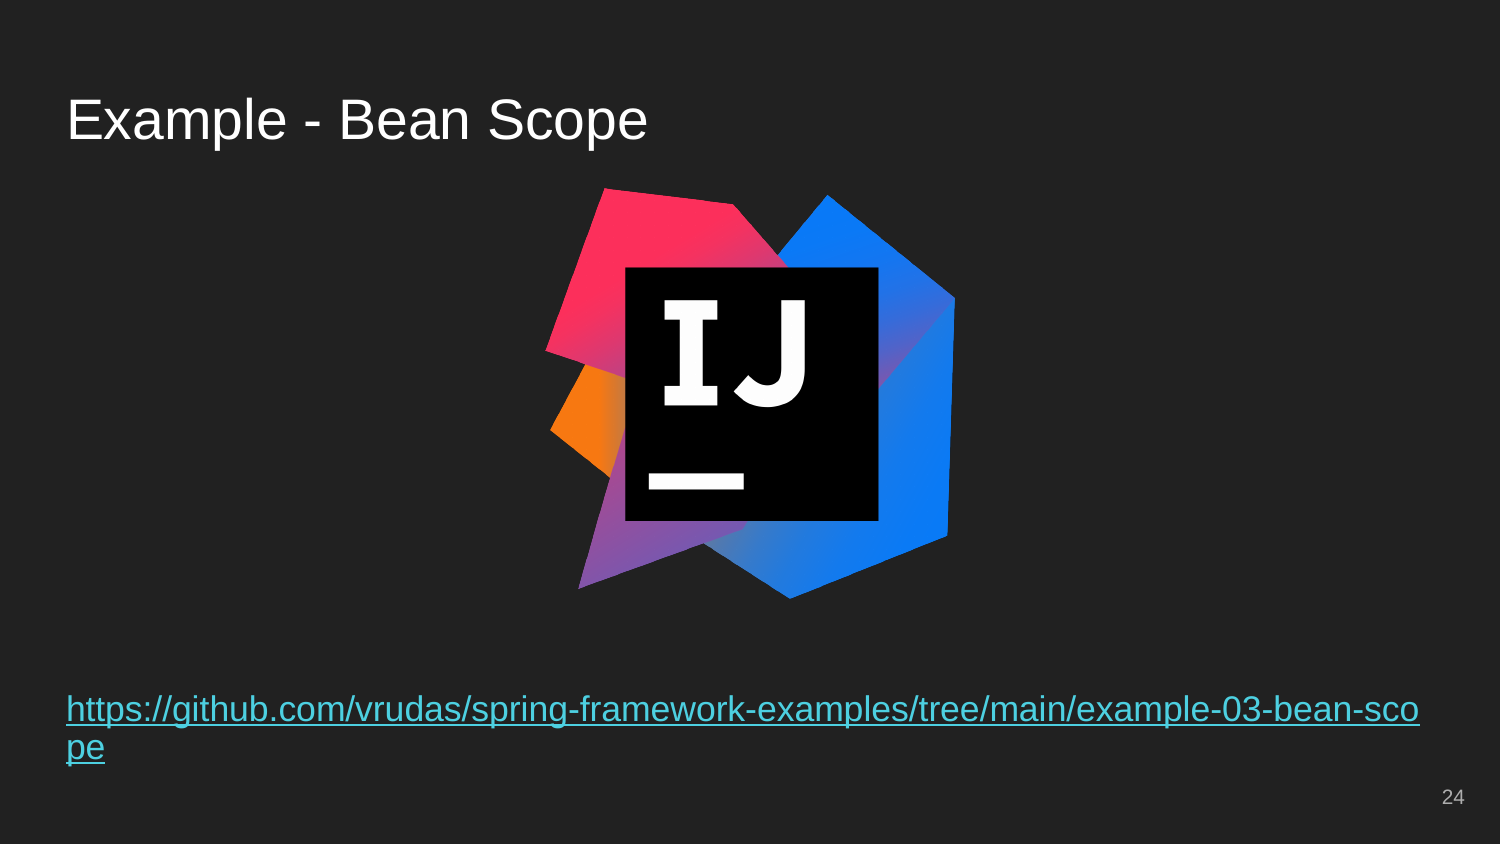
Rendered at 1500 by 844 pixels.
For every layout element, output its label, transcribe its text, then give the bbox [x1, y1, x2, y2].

title Example - Bean Scope [51, 72, 1449, 167]
slide_number ‹#› [1389, 764, 1480, 830]
picture [544, 188, 956, 599]
list https://github.com/vrudas/spring-framework-examples/tree/main/example-03-bean-scope [51, 189, 1449, 750]
